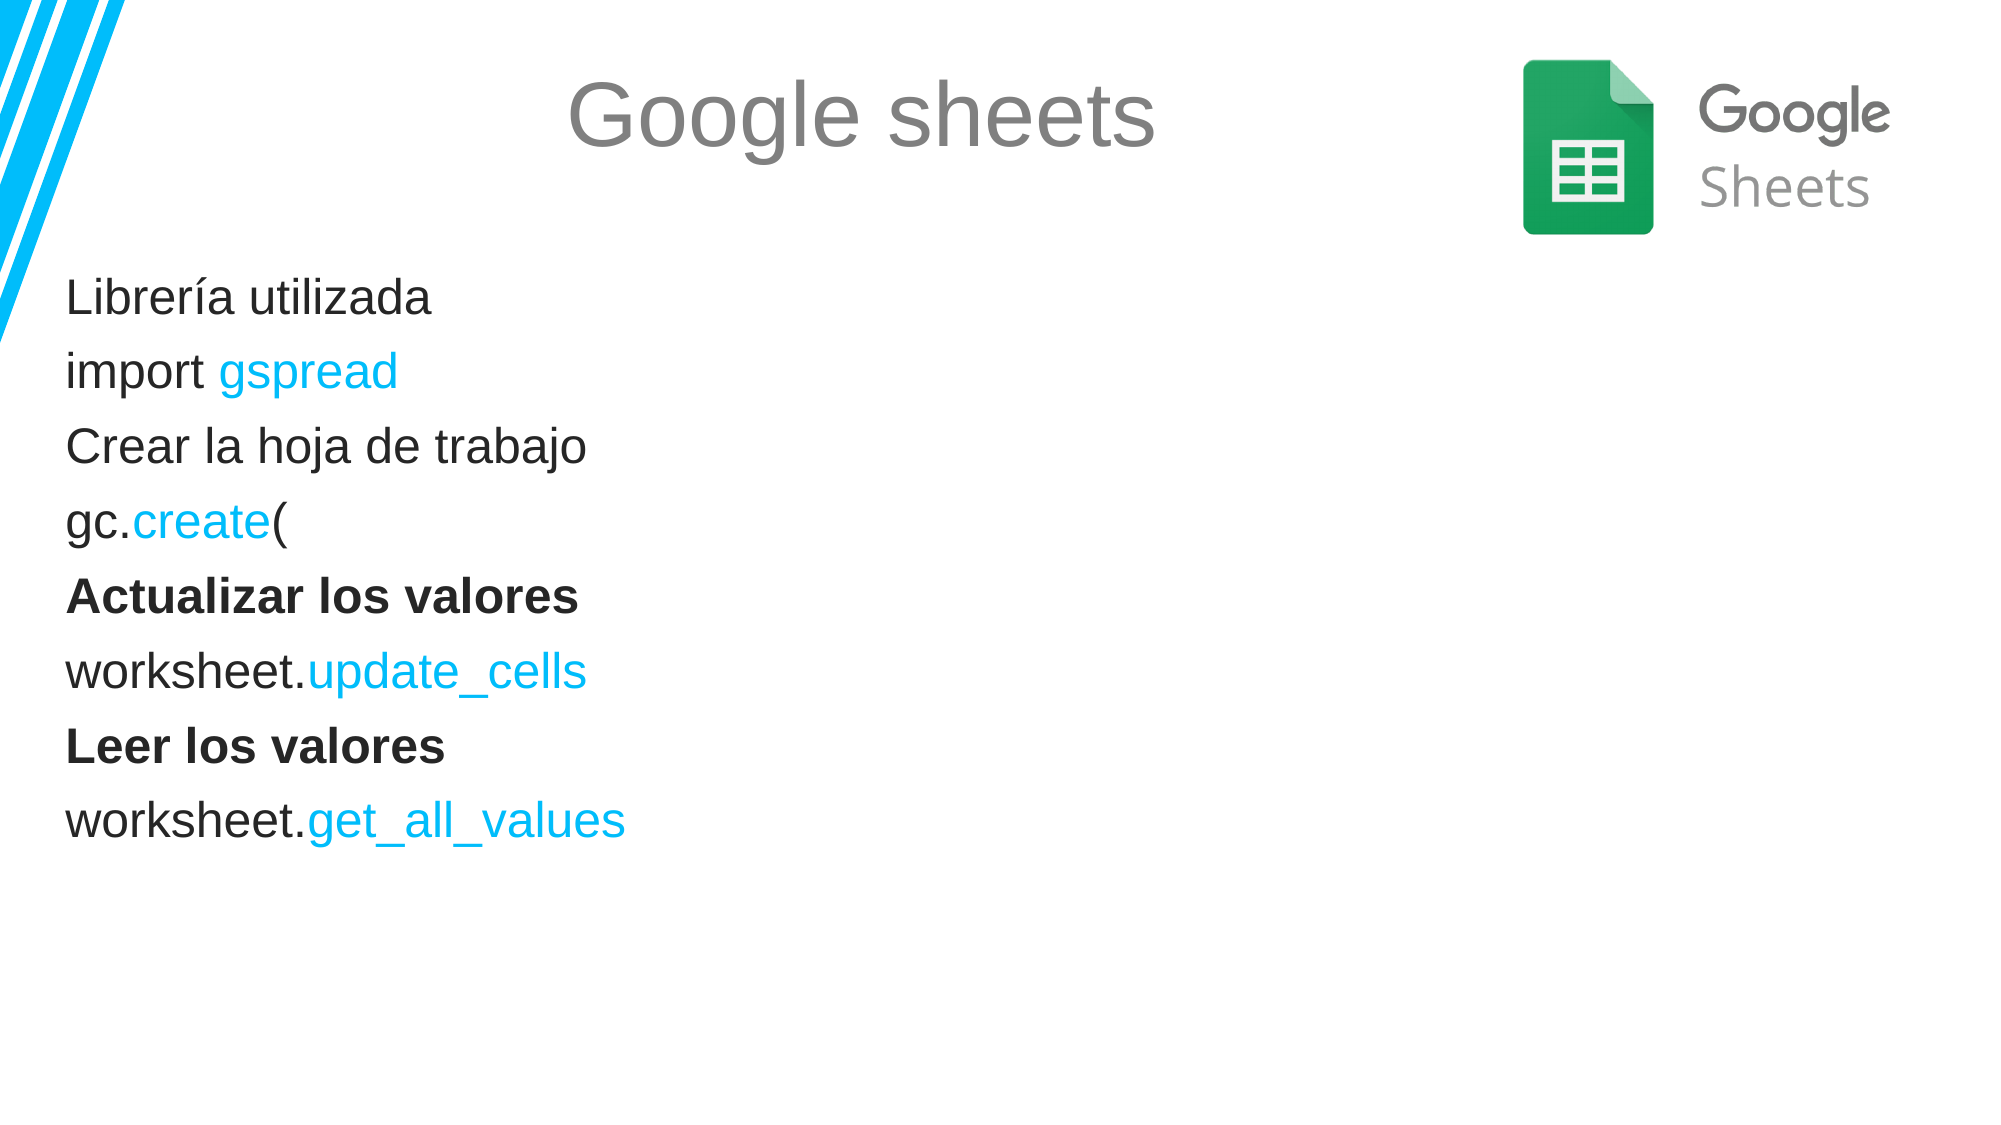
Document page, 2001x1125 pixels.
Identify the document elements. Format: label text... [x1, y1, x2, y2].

list Librería utilizada import gspread Crear la hoja de trabajo gc.create( Actualizar los valores worksheet.update_cells Leer los valores worksheet.get_all_values [50, 254, 1950, 940]
picture [1523, 59, 1890, 235]
title Google sheets [0, 59, 1725, 278]
